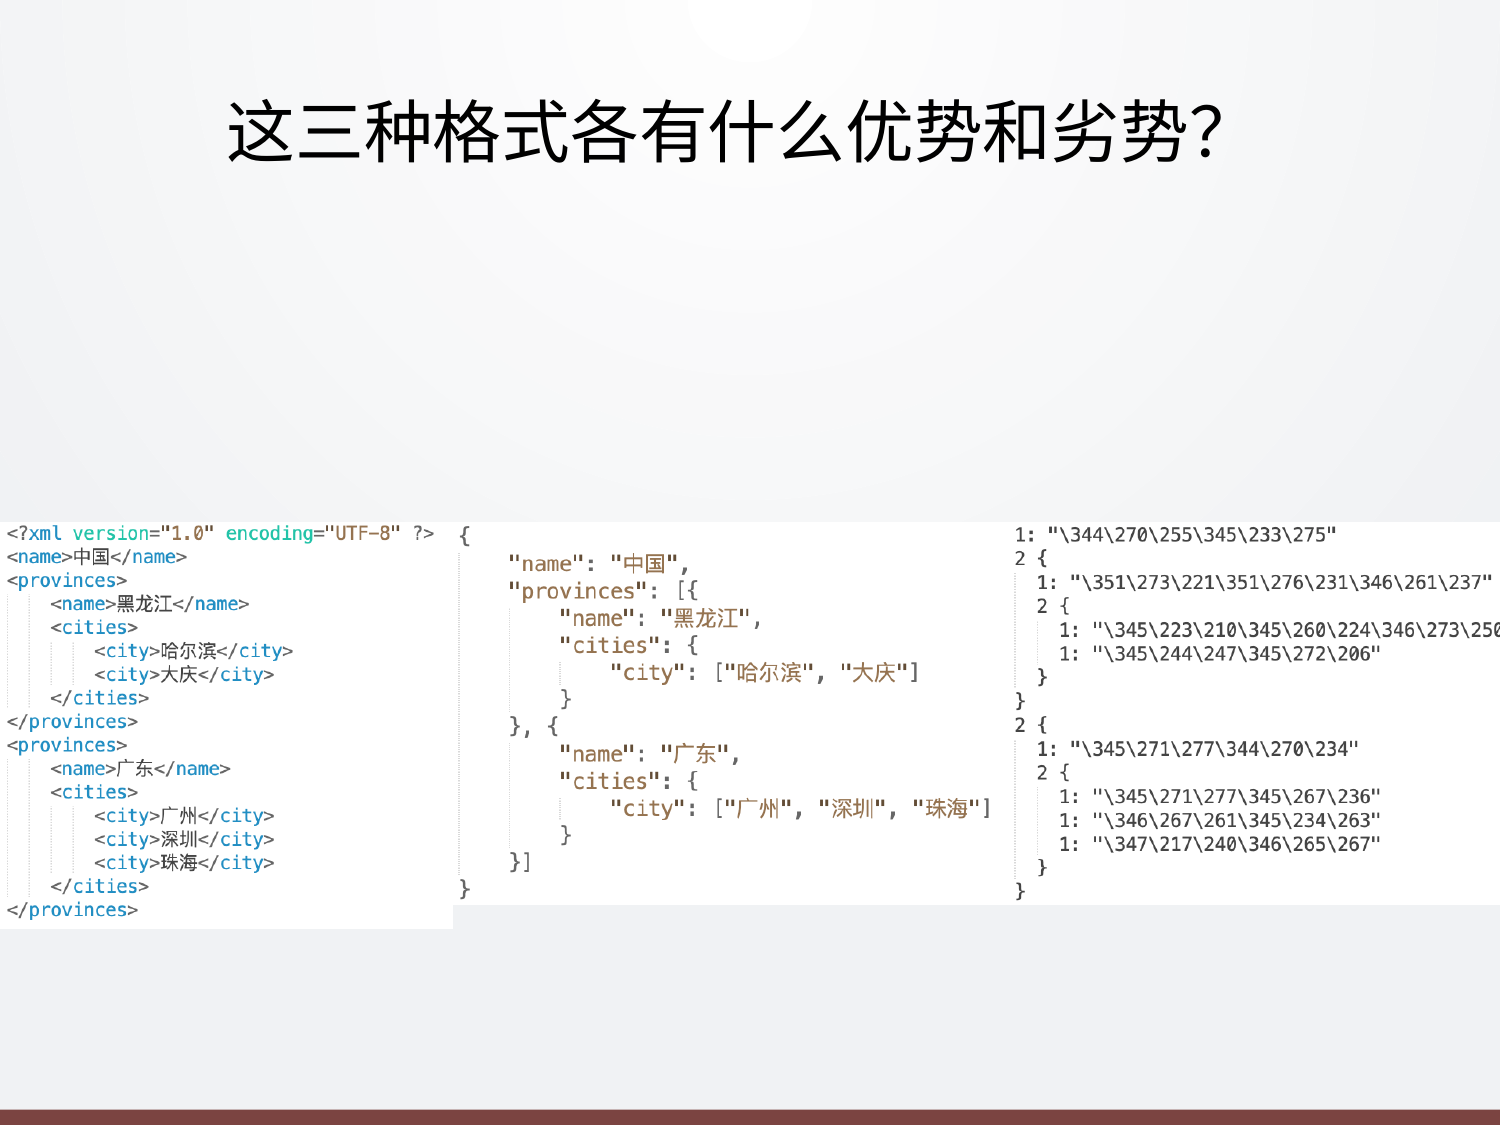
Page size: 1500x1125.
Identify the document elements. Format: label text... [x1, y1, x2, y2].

title 这三种格式各有什么优势和劣势？ [76, 66, 1424, 205]
picture [0, 522, 1500, 929]
